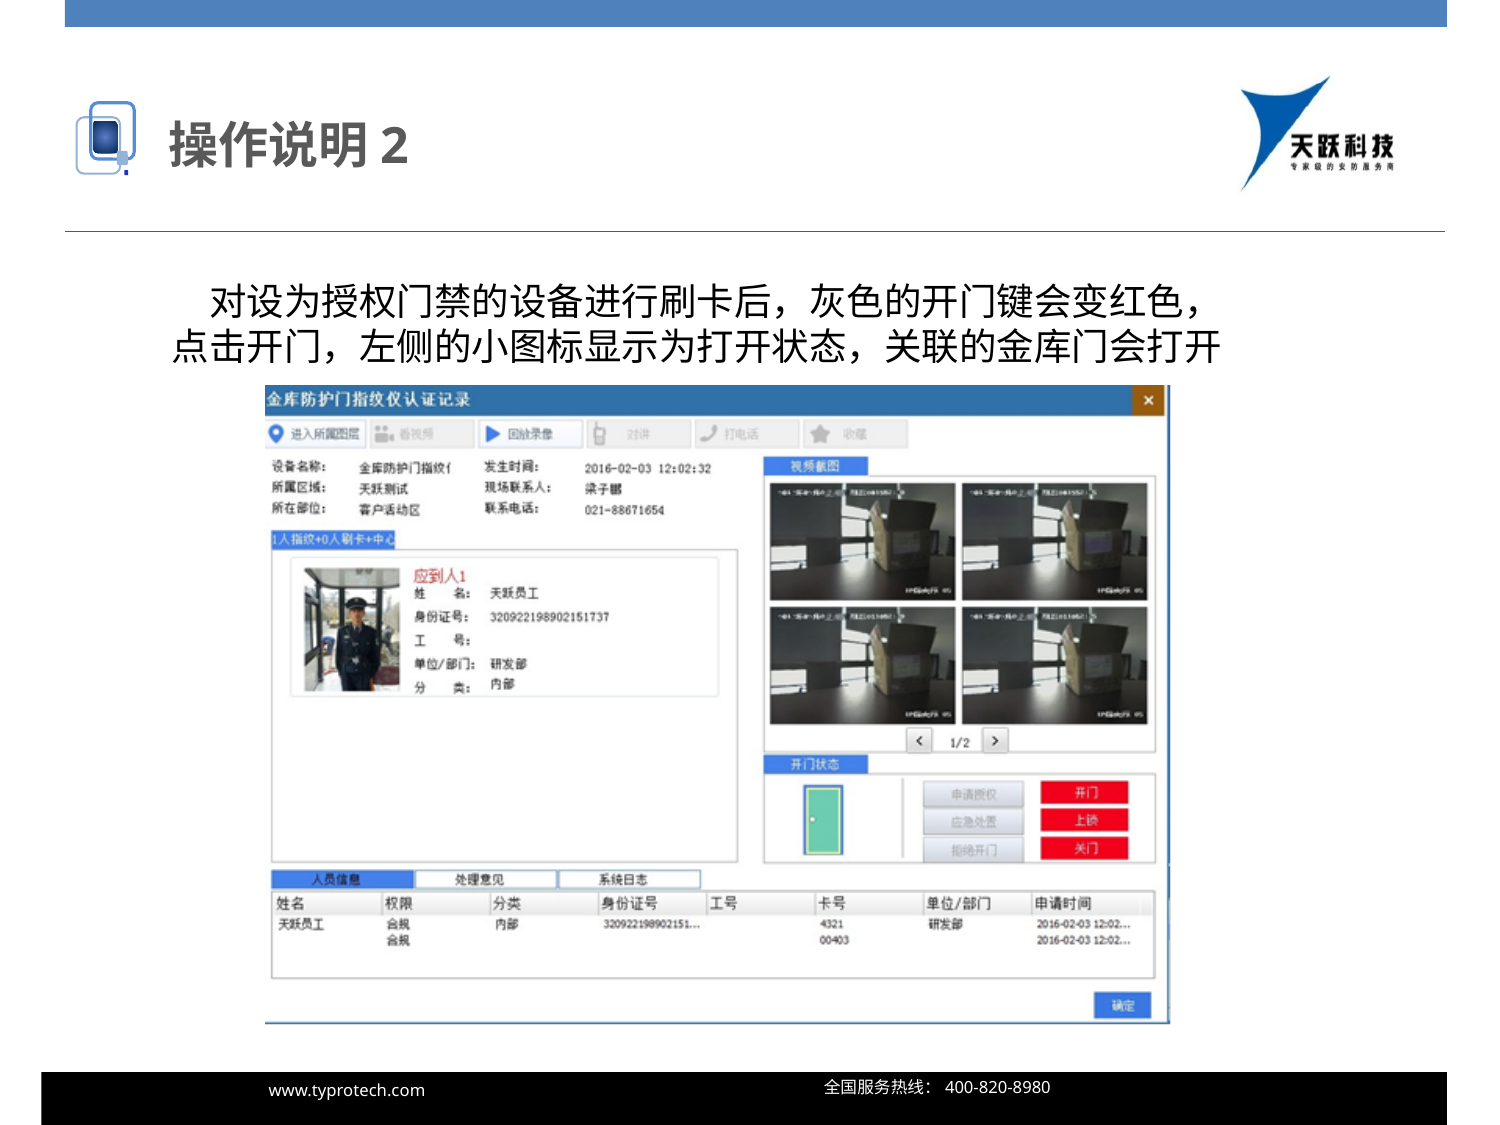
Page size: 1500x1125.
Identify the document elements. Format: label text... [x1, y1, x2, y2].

text_box 的对设为授权门禁的设备进行刷卡后，灰色的开门键会变红色，点击开门，左侧的小图标显示为打开状态，关联的金库门会打开 [145, 259, 1248, 387]
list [265, 385, 1172, 1027]
title 操作说明2 [153, 96, 970, 191]
picture [1237, 72, 1403, 199]
